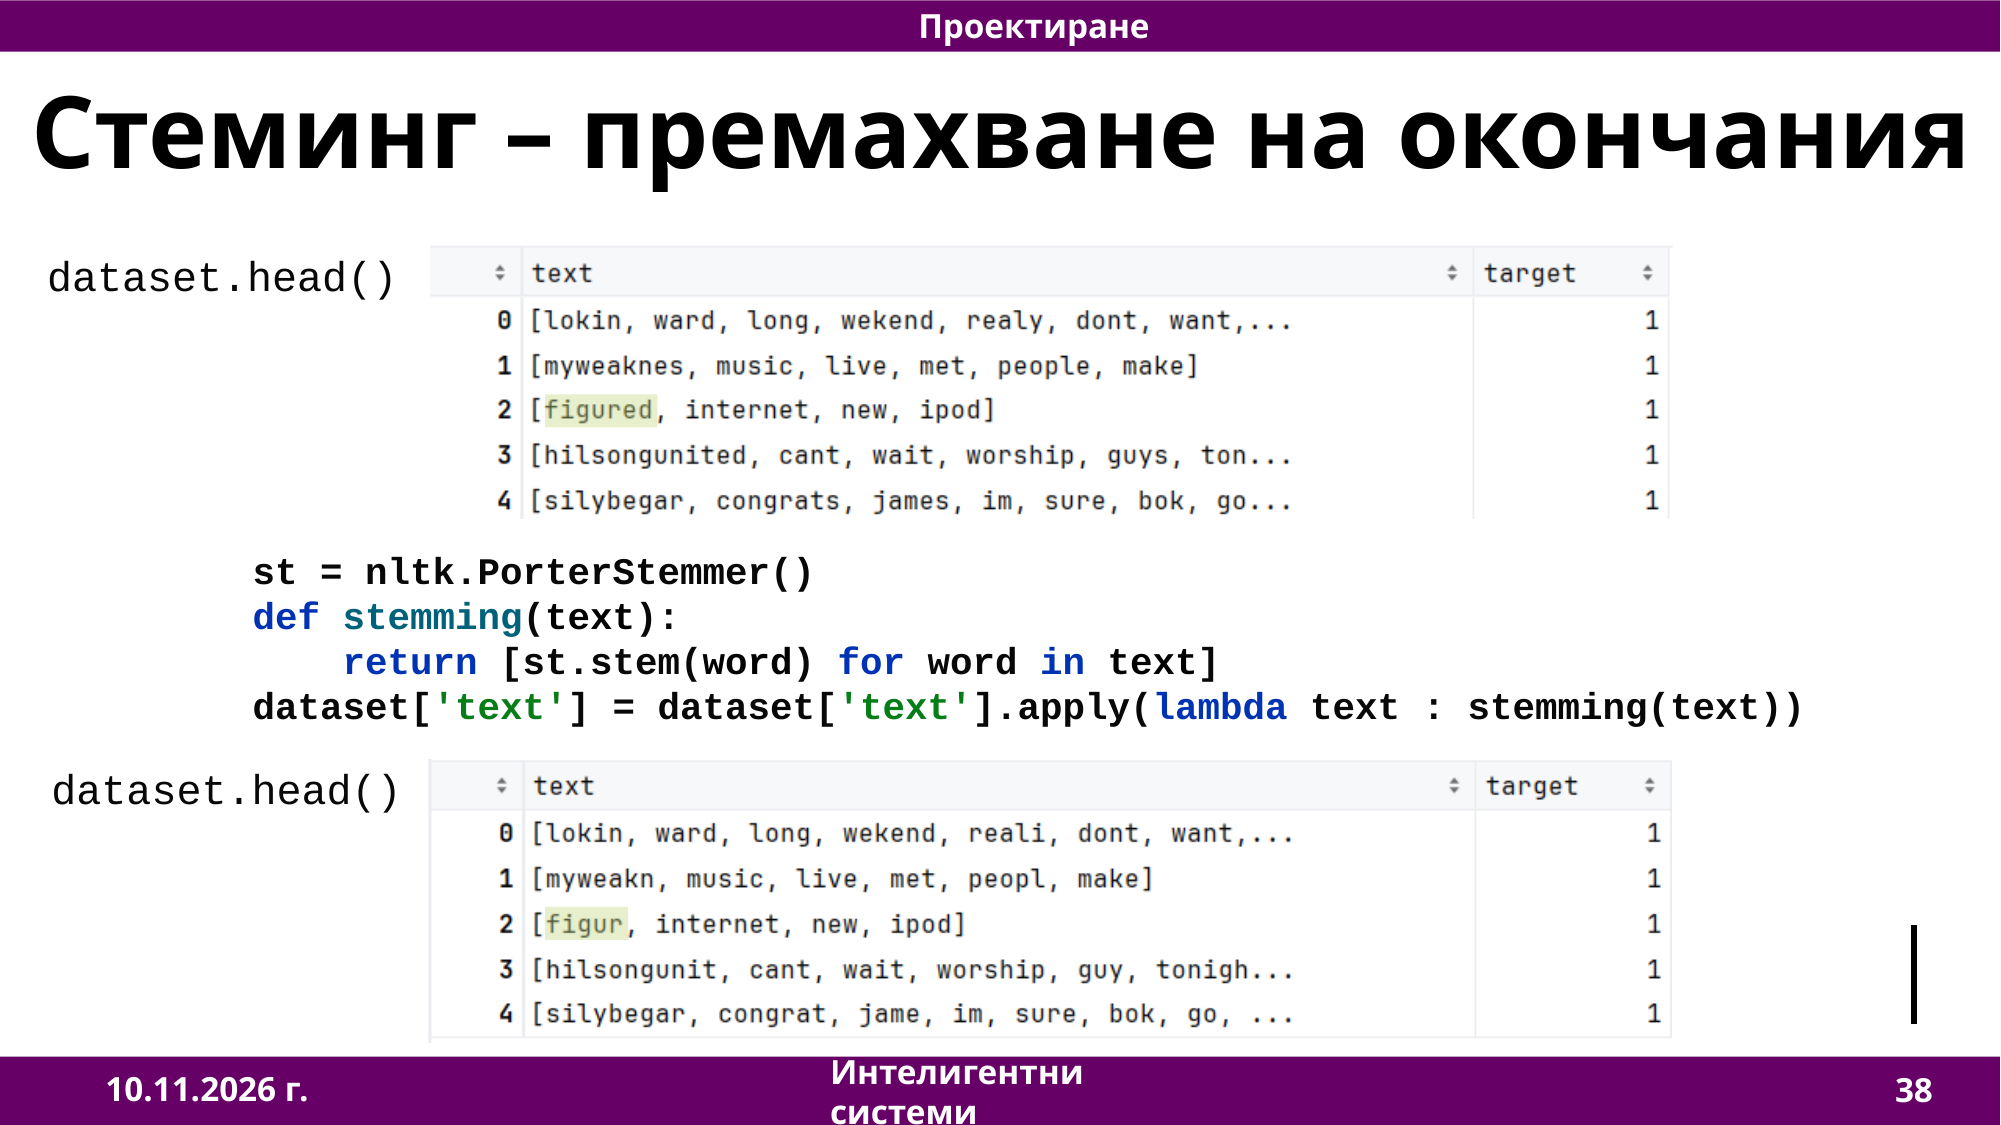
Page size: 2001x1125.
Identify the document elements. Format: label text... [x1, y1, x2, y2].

title Стеминг – премахване на окончания [3, 53, 2000, 224]
text_box dataset.head() [36, 755, 479, 821]
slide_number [90, 1061, 326, 1121]
text_box Интелигентни системи [814, 1060, 1186, 1121]
text_box st = nltk.PorterStemmer() def stemming(text): return [st.stem(word) for word in text] dataset['text'] = dataset['text'].apply(lambda text : stemming(text)) [157, 539, 1843, 727]
text_box [0, 1056, 2000, 1125]
picture [427, 759, 1672, 1043]
text_box [0, 0, 724, 53]
picture [430, 240, 1673, 519]
slide_number 38 [1852, 1062, 1977, 1123]
text_box [1344, 0, 2000, 53]
text_box dataset.head() [32, 242, 430, 308]
text_box Проектиране [724, 0, 1344, 56]
